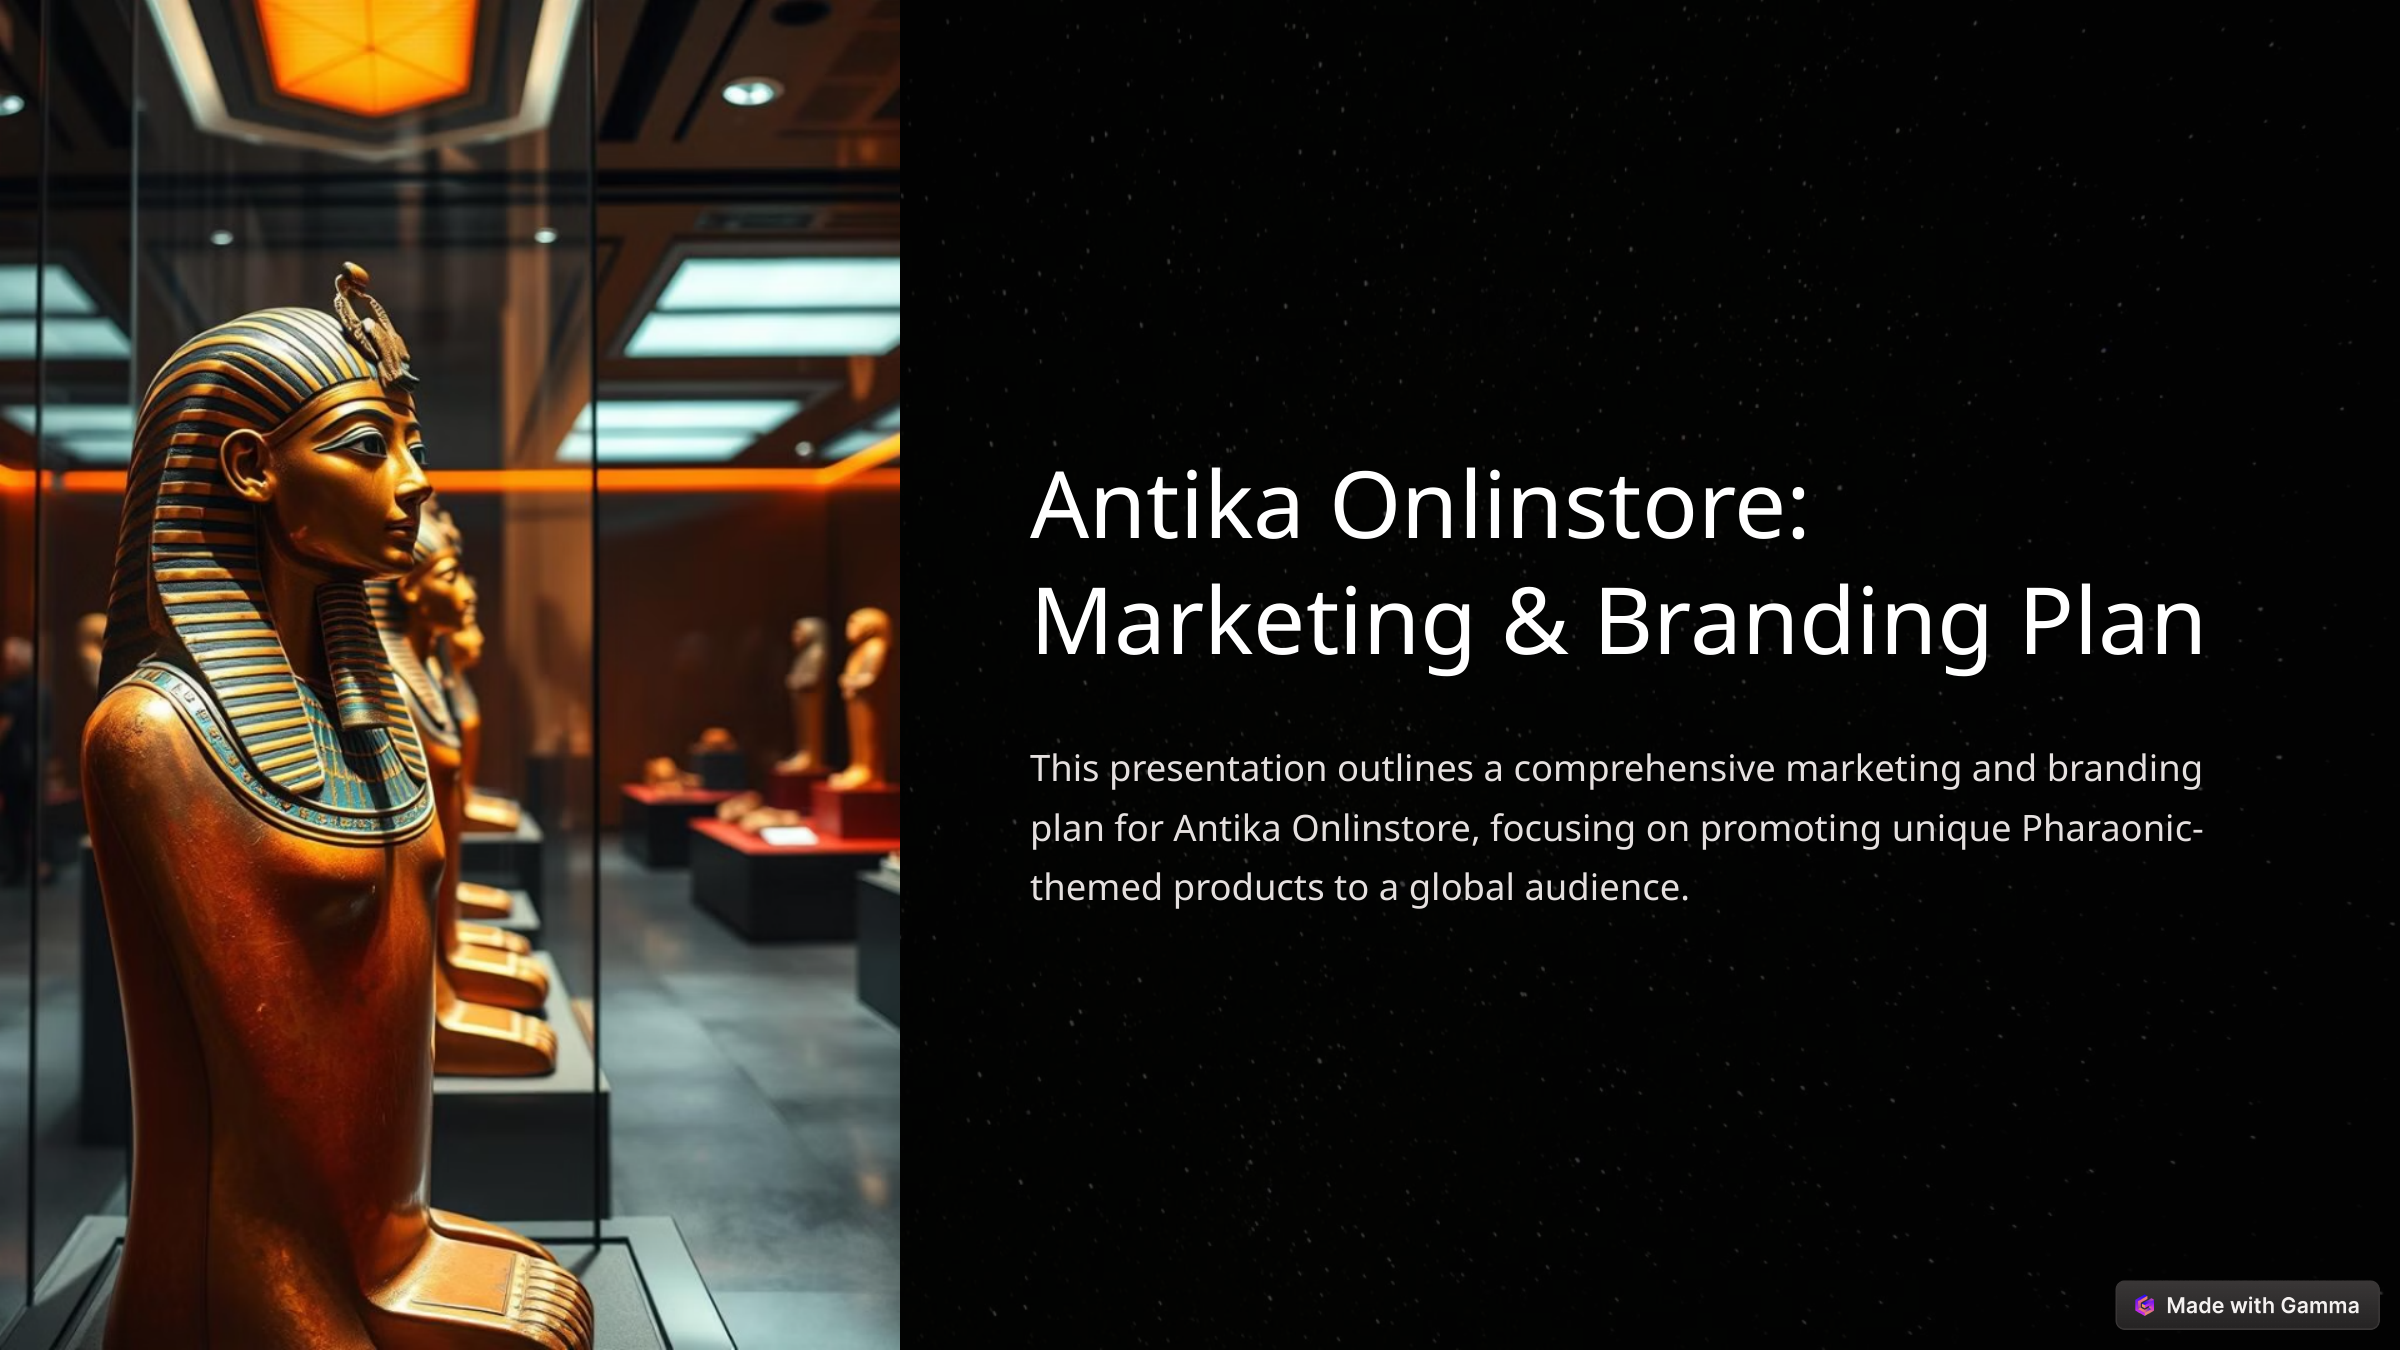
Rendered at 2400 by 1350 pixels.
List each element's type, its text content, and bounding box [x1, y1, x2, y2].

text_box Antika Onlinstore: Marketing & Branding Plan [1030, 441, 2270, 674]
picture [0, 0, 2400, 1350]
text_box This presentation outlines a comprehensive marketing and branding plan for Antika Onlinstore, focusing on promoting unique Pharaonic-themed products to a global audience. [1030, 729, 2270, 909]
